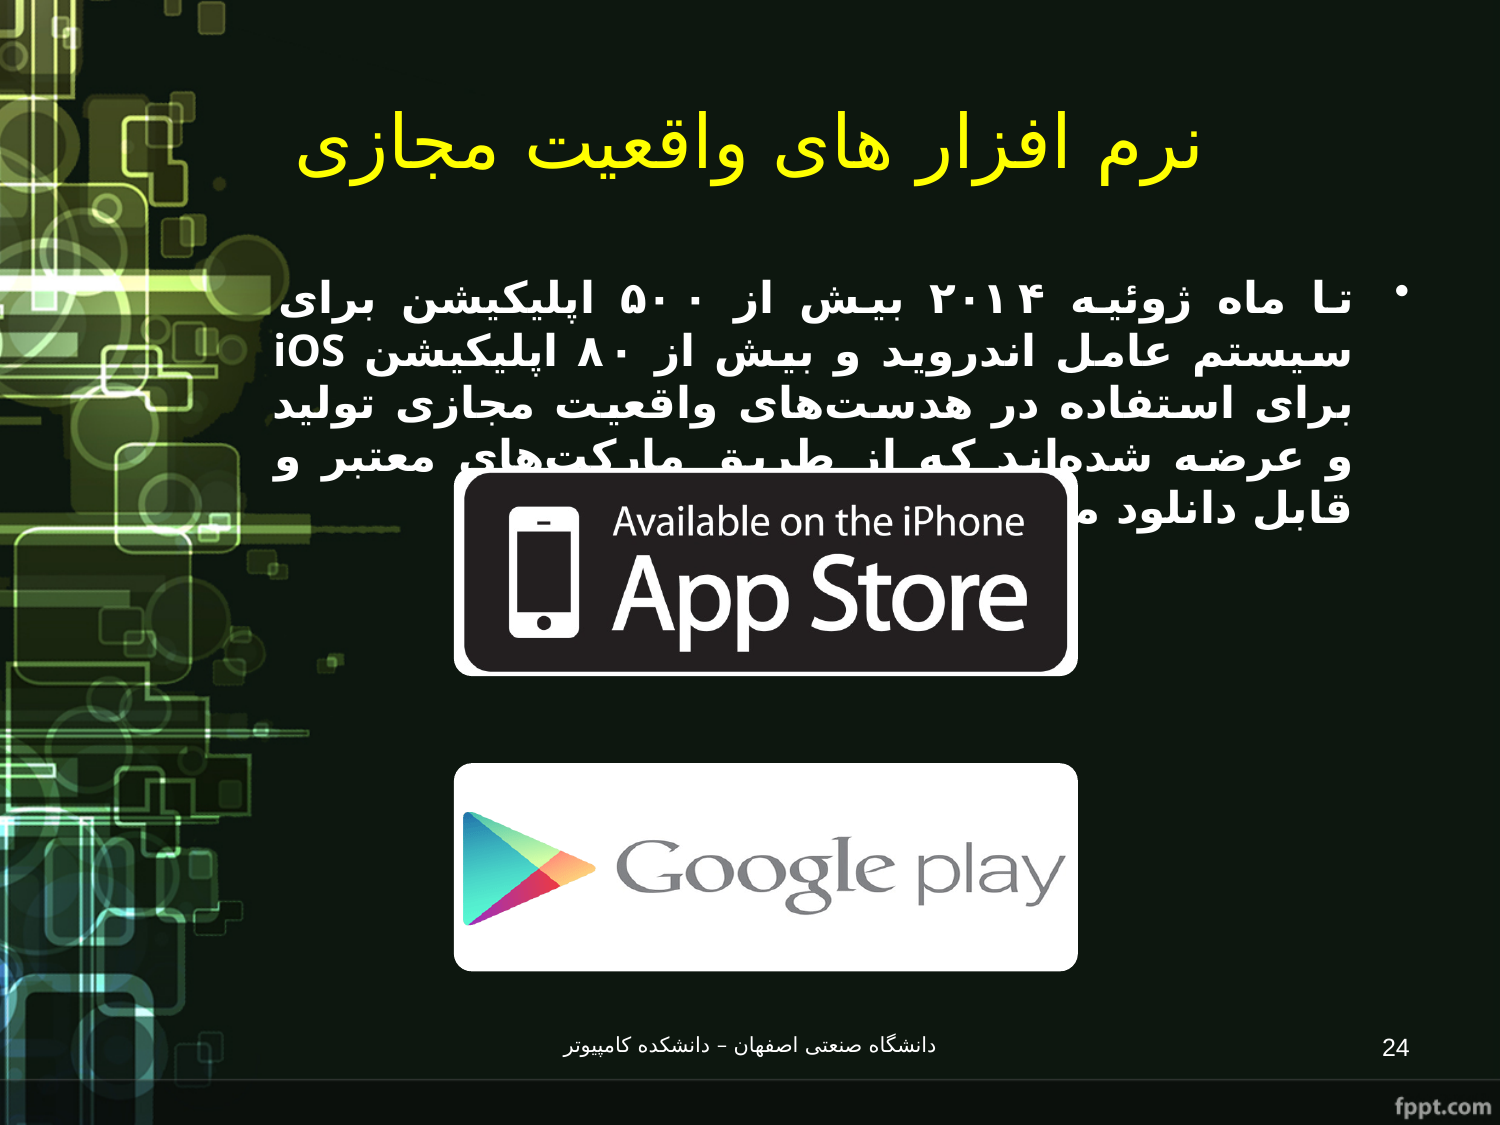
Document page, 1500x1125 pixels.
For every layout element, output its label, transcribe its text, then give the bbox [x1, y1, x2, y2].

title نرم افزار های واقعیت مجازی [75, 45, 1425, 233]
slide_number 24 [1074, 1024, 1425, 1103]
footer دانشگاه صنعتی اصفهان – دانشکده کامپیوتر [512, 1024, 988, 1103]
picture [0, 0, 1500, 1125]
list تا ماه ژوئیه ۲۰۱۴ بیش از ۵۰۰ اپلیکیشن برای سیستم عامل اندروید و بیش از ۸۰ اپلیکیشن iOS برای استفاده در هدست‌های واقعیت مجازی تولید و عرضه شده‌اند که از طریق مارکت‌های معتبر و قابل دانلود می‌باشند . [253, 262, 1425, 1005]
